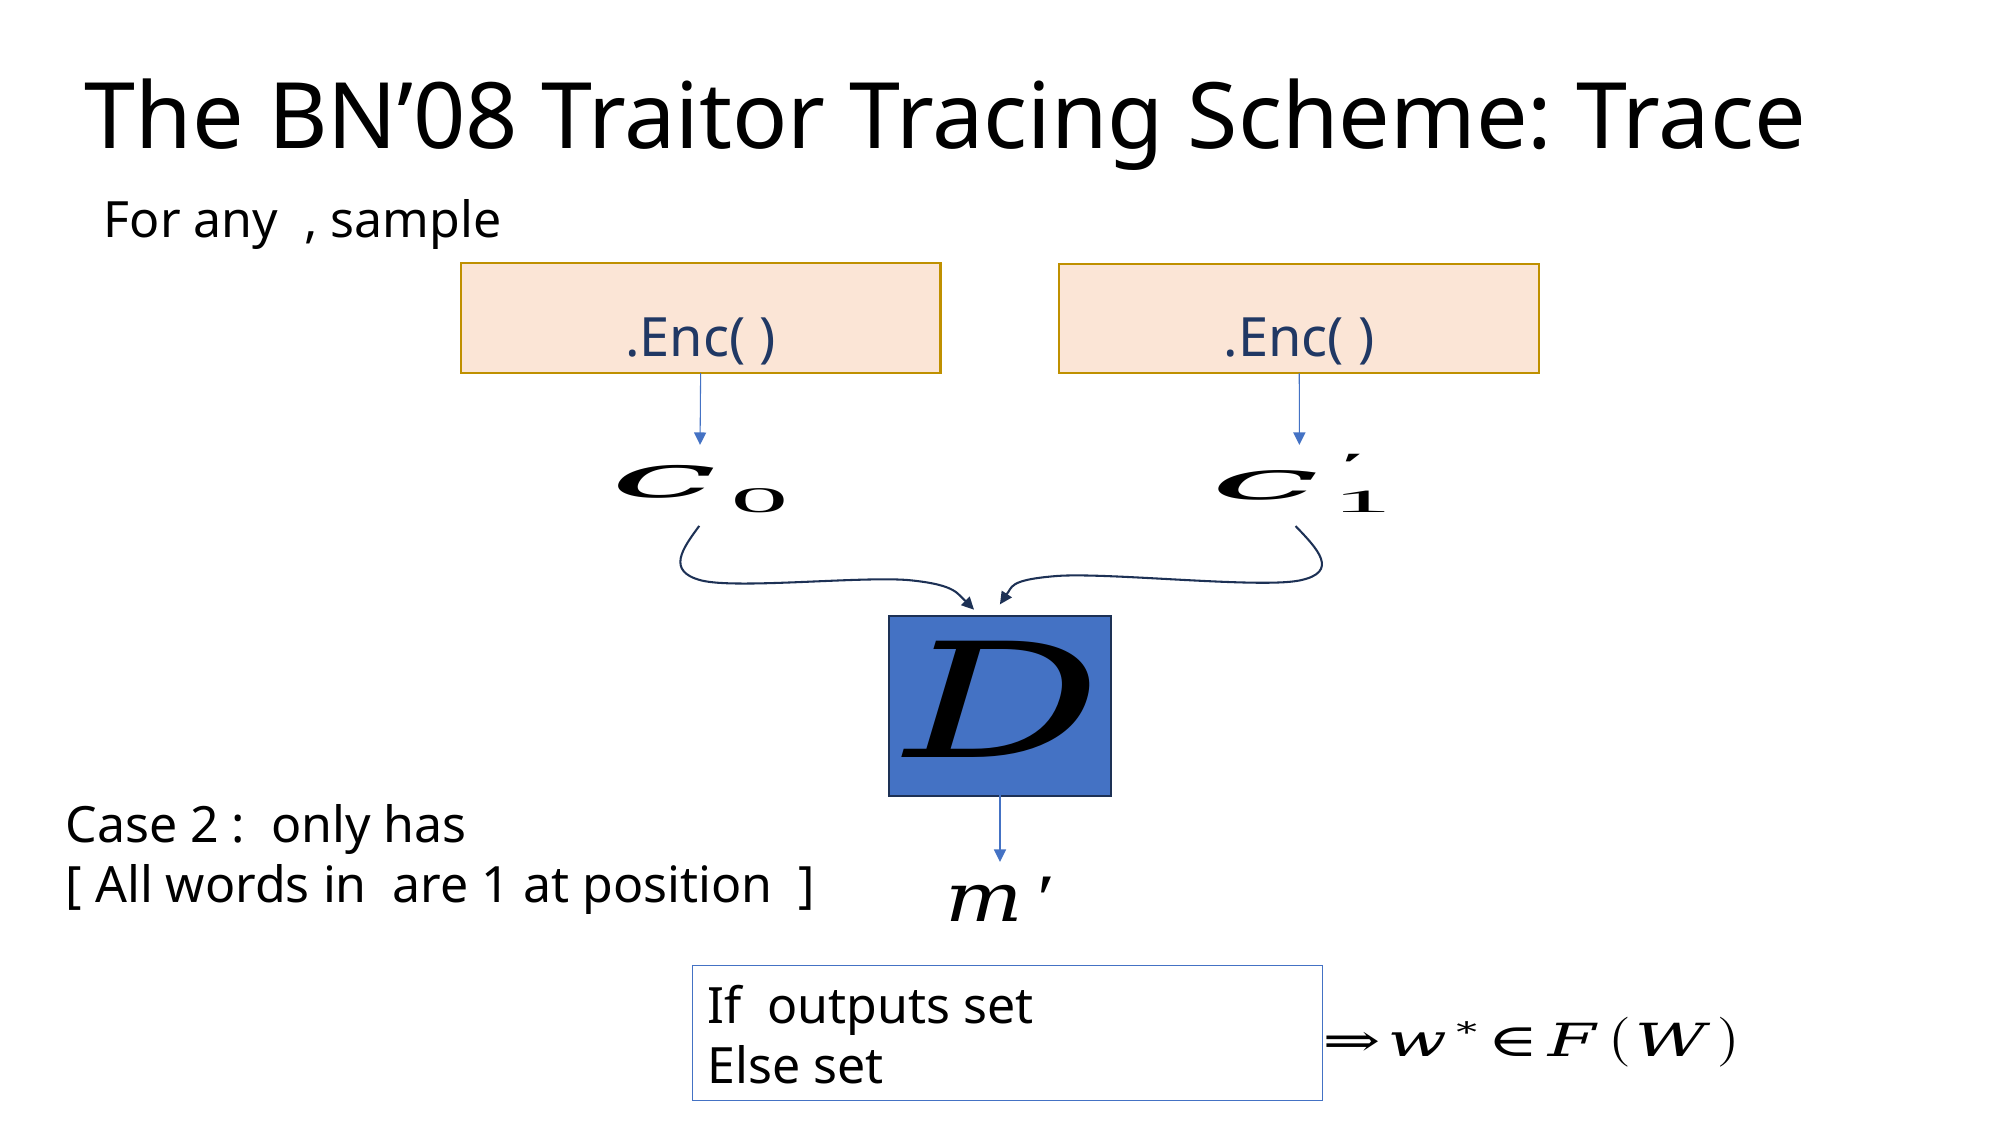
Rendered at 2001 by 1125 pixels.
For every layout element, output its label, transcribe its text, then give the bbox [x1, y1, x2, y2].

text_box [999, 525, 1323, 605]
title The BN’08 Traitor Tracing Scheme: Trace [70, 10, 1874, 228]
text_box [679, 525, 974, 610]
